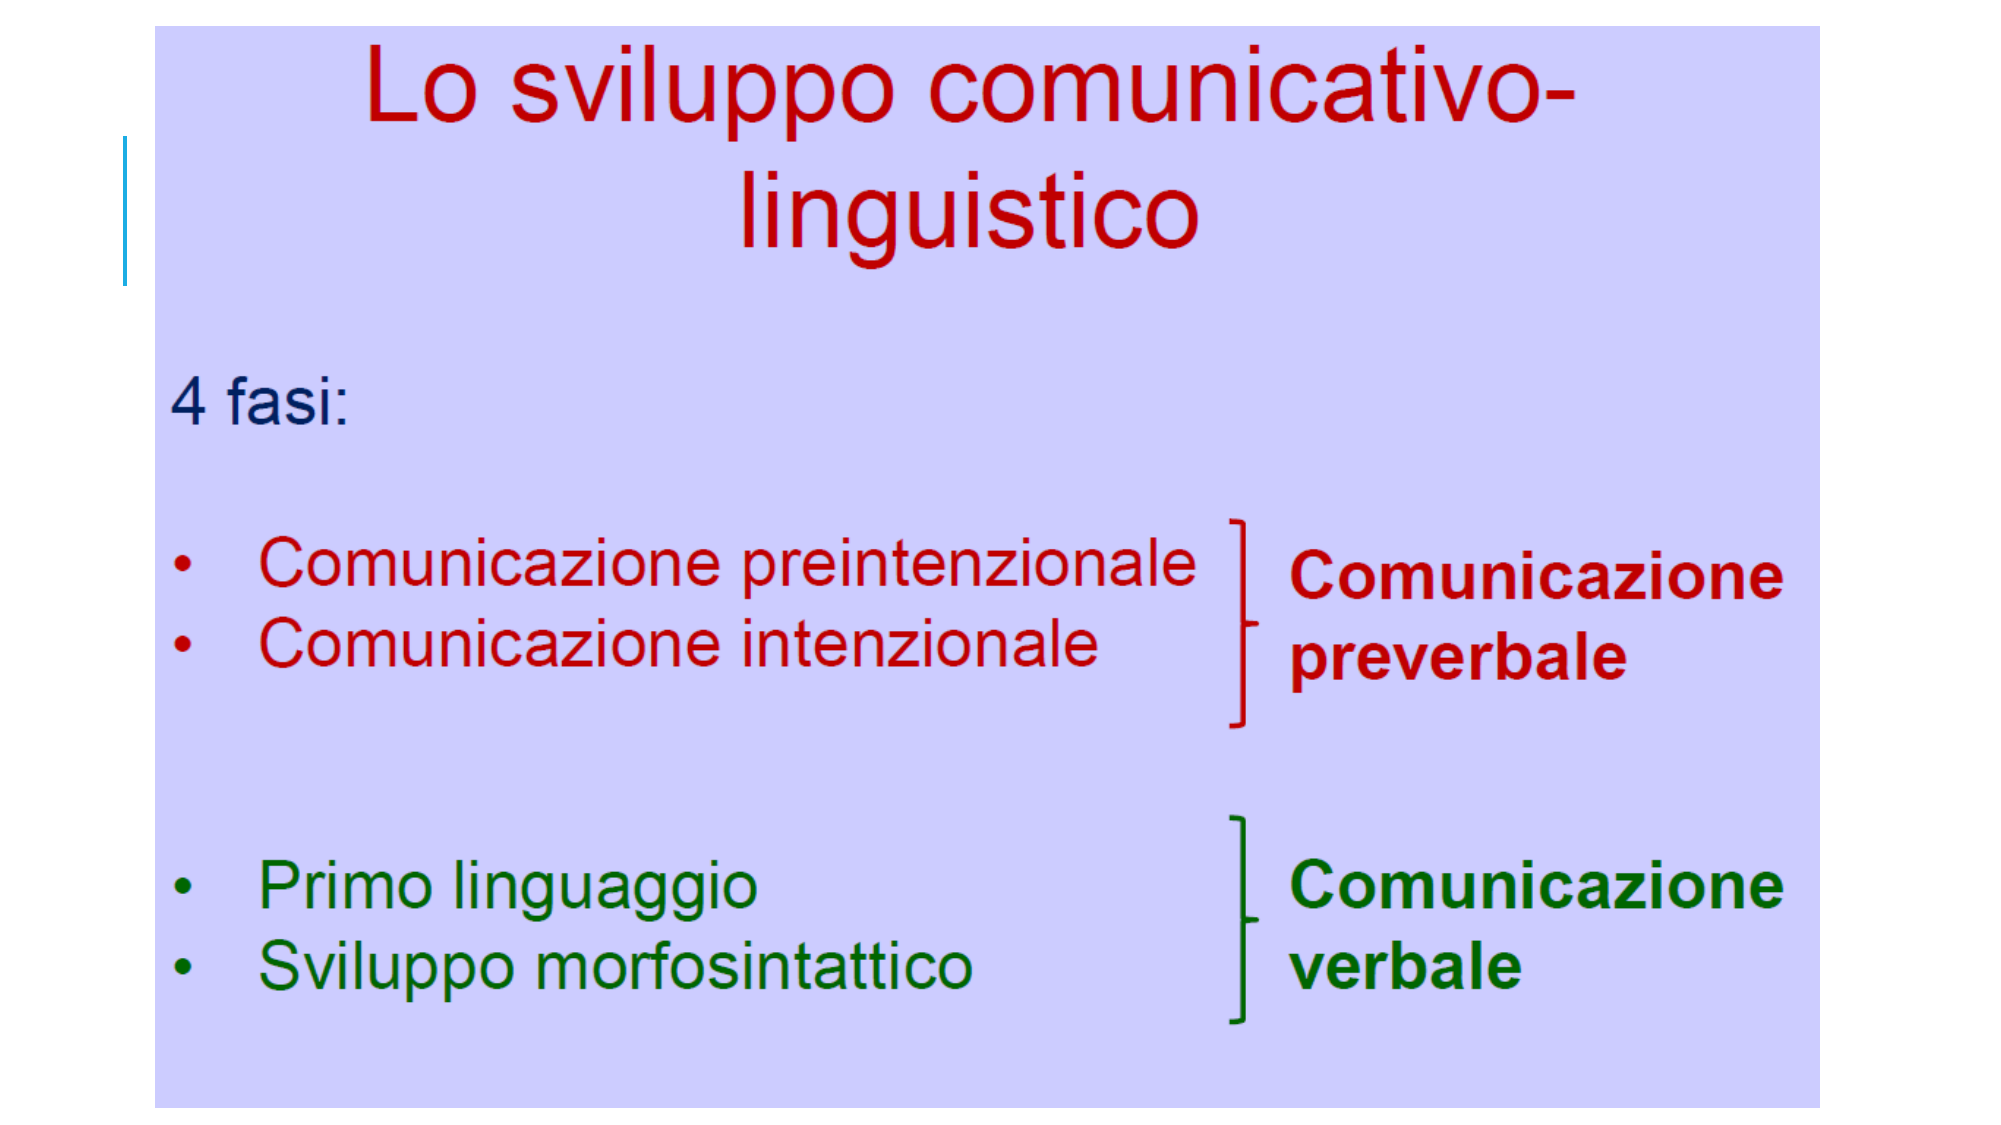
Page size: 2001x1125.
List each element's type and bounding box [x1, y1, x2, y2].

list [154, 26, 1820, 1108]
